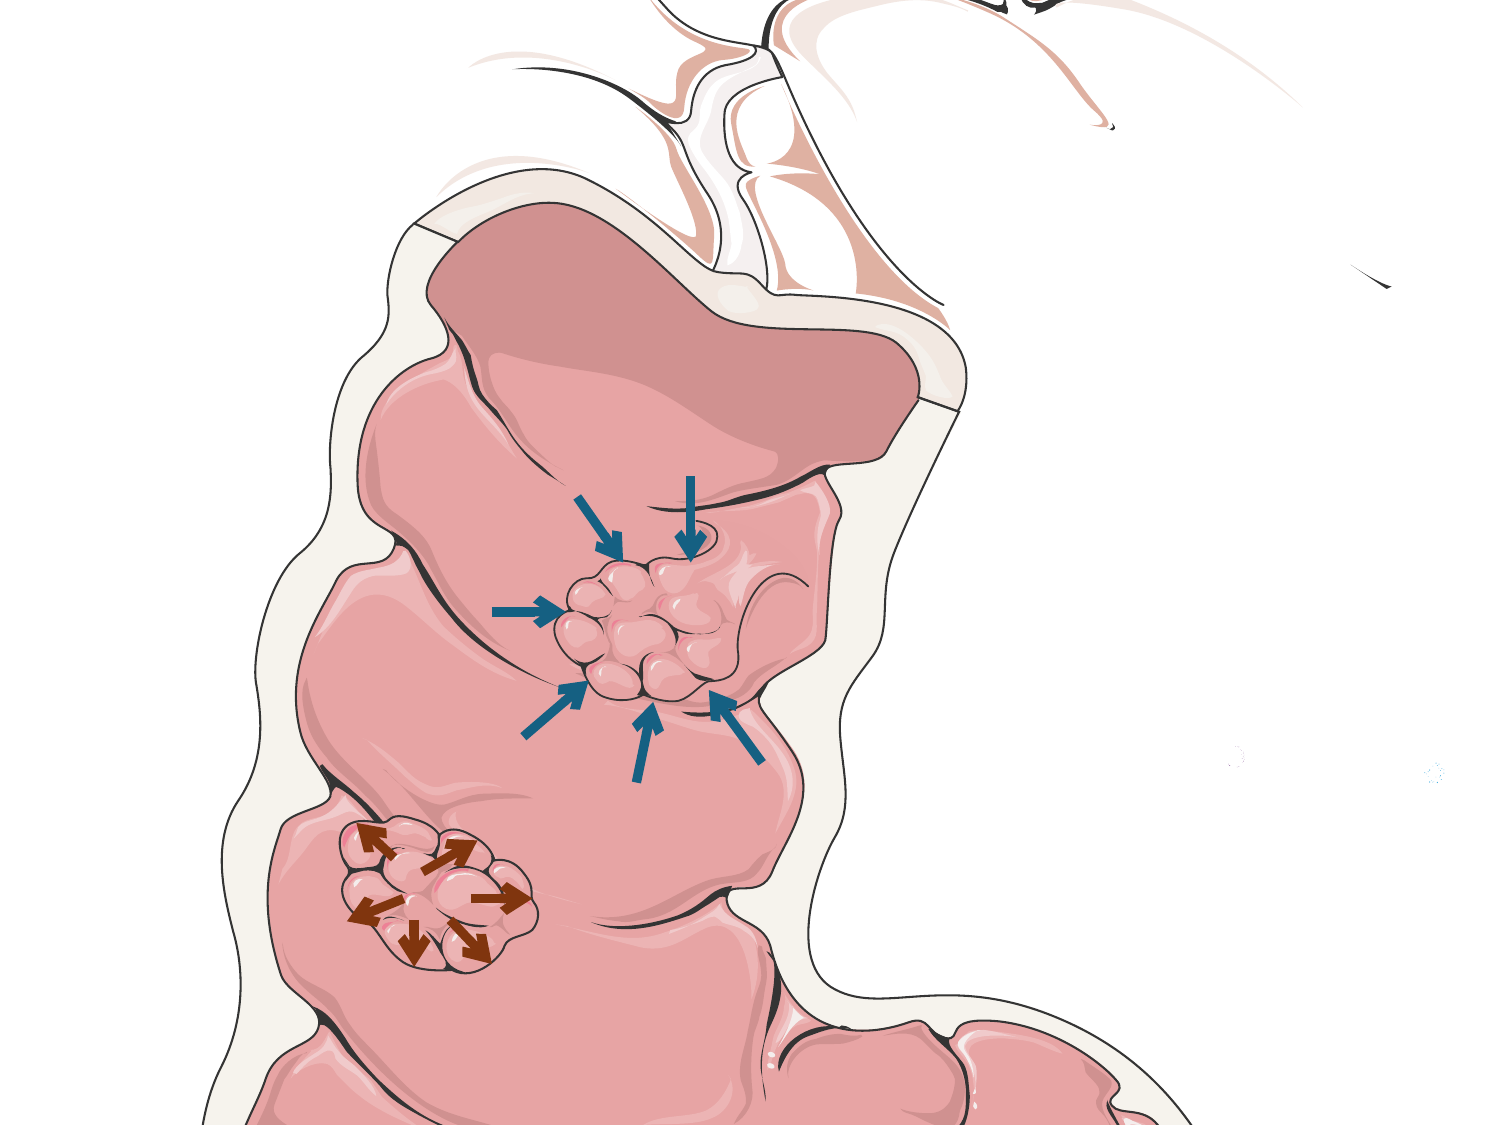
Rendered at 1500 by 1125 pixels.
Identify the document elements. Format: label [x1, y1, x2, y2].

text_box [522, 679, 590, 738]
text_box [421, 839, 478, 873]
text_box [708, 689, 763, 764]
text_box [355, 822, 395, 859]
text_box [346, 897, 405, 922]
text_box [635, 701, 654, 784]
text_box [449, 919, 493, 965]
text_box [576, 496, 624, 563]
text_box [197, 0, 1500, 1125]
